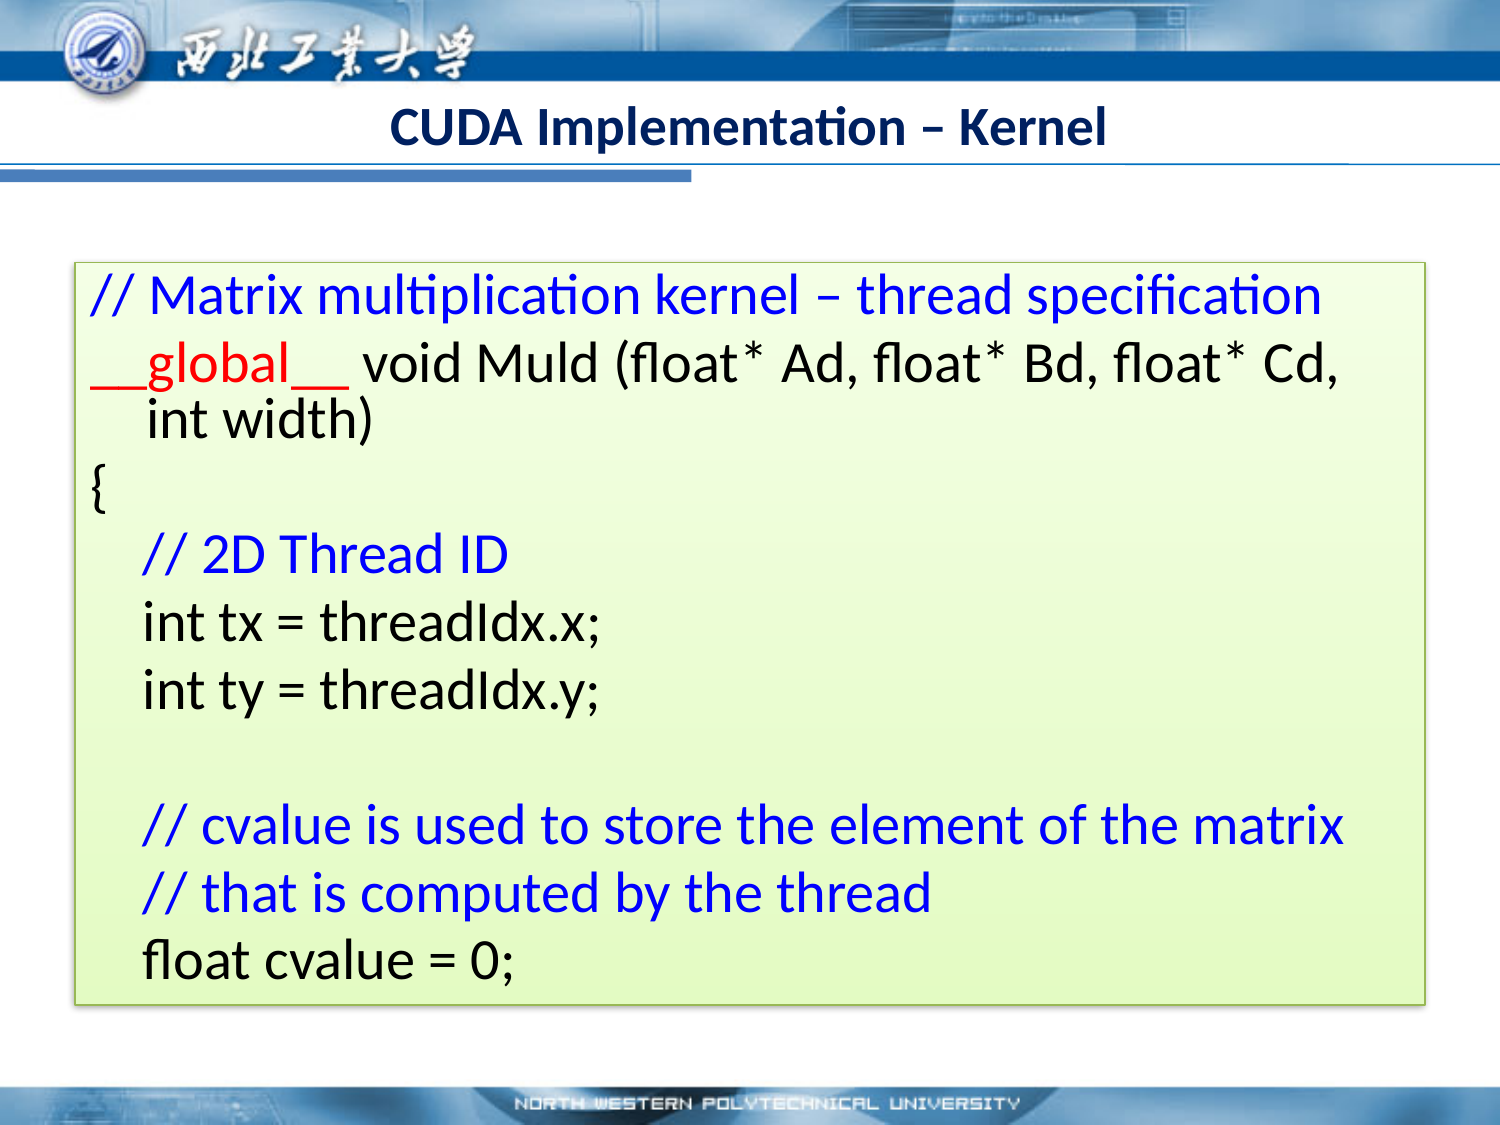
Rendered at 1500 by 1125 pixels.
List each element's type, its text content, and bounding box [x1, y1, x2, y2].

list // Matrix multiplication kernel – thread specification __global__ void Muld (float* Ad, float* Bd, float* Cd, int width) { // 2D Thread ID int tx = threadIdx.x; int ty = threadIdx.y; // cvalue is used to store the element of the matrix // that is computed by the thread float cvalue = 0; [74, 262, 1426, 1006]
picture [0, 0, 1500, 163]
title CUDA Implementation – Kernel [35, 82, 1465, 164]
picture [0, 165, 1500, 1125]
